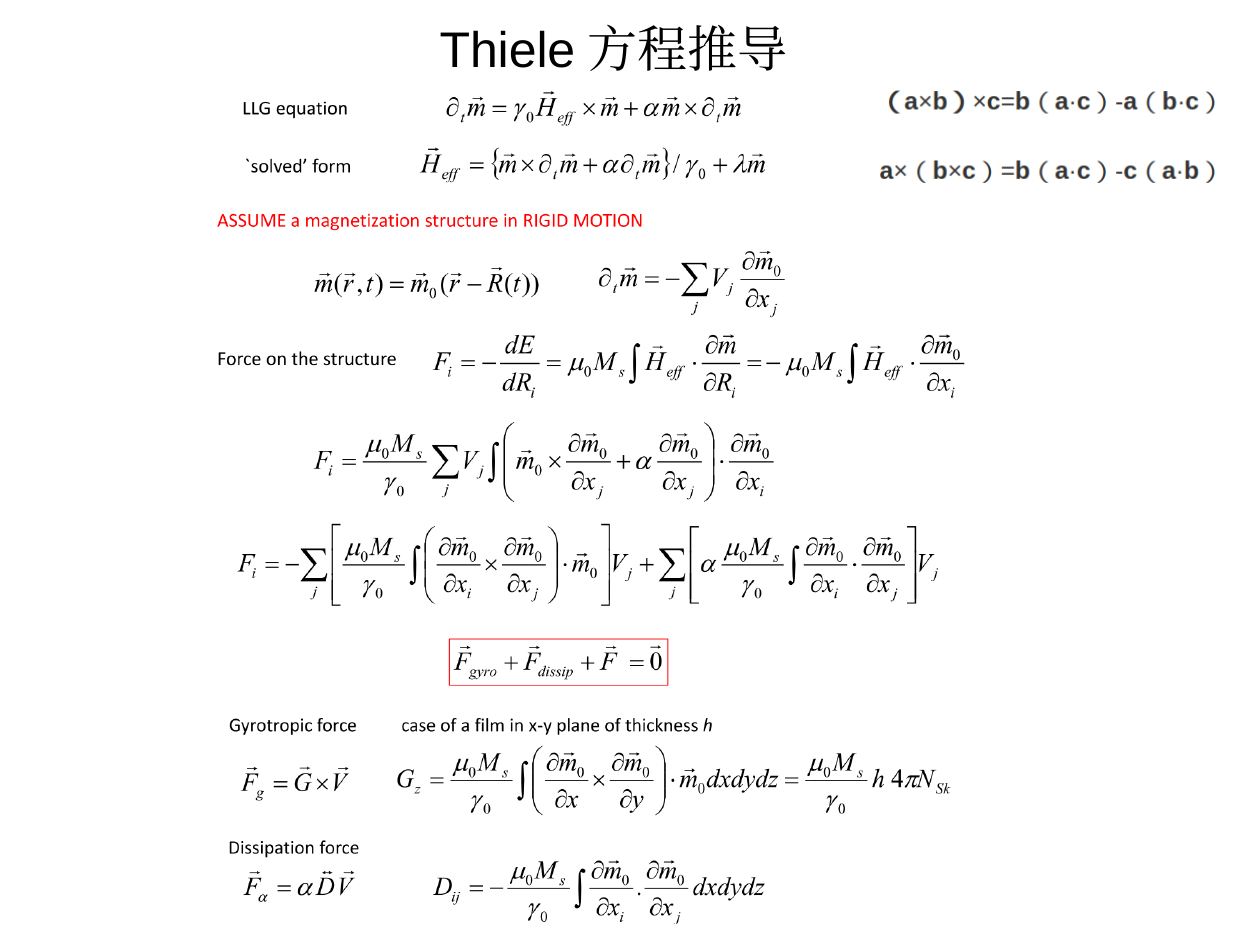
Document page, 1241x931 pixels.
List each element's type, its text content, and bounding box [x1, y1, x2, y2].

picture [206, 86, 1221, 504]
text_box Thiele方程推导 [424, 10, 802, 85]
picture [224, 514, 956, 925]
